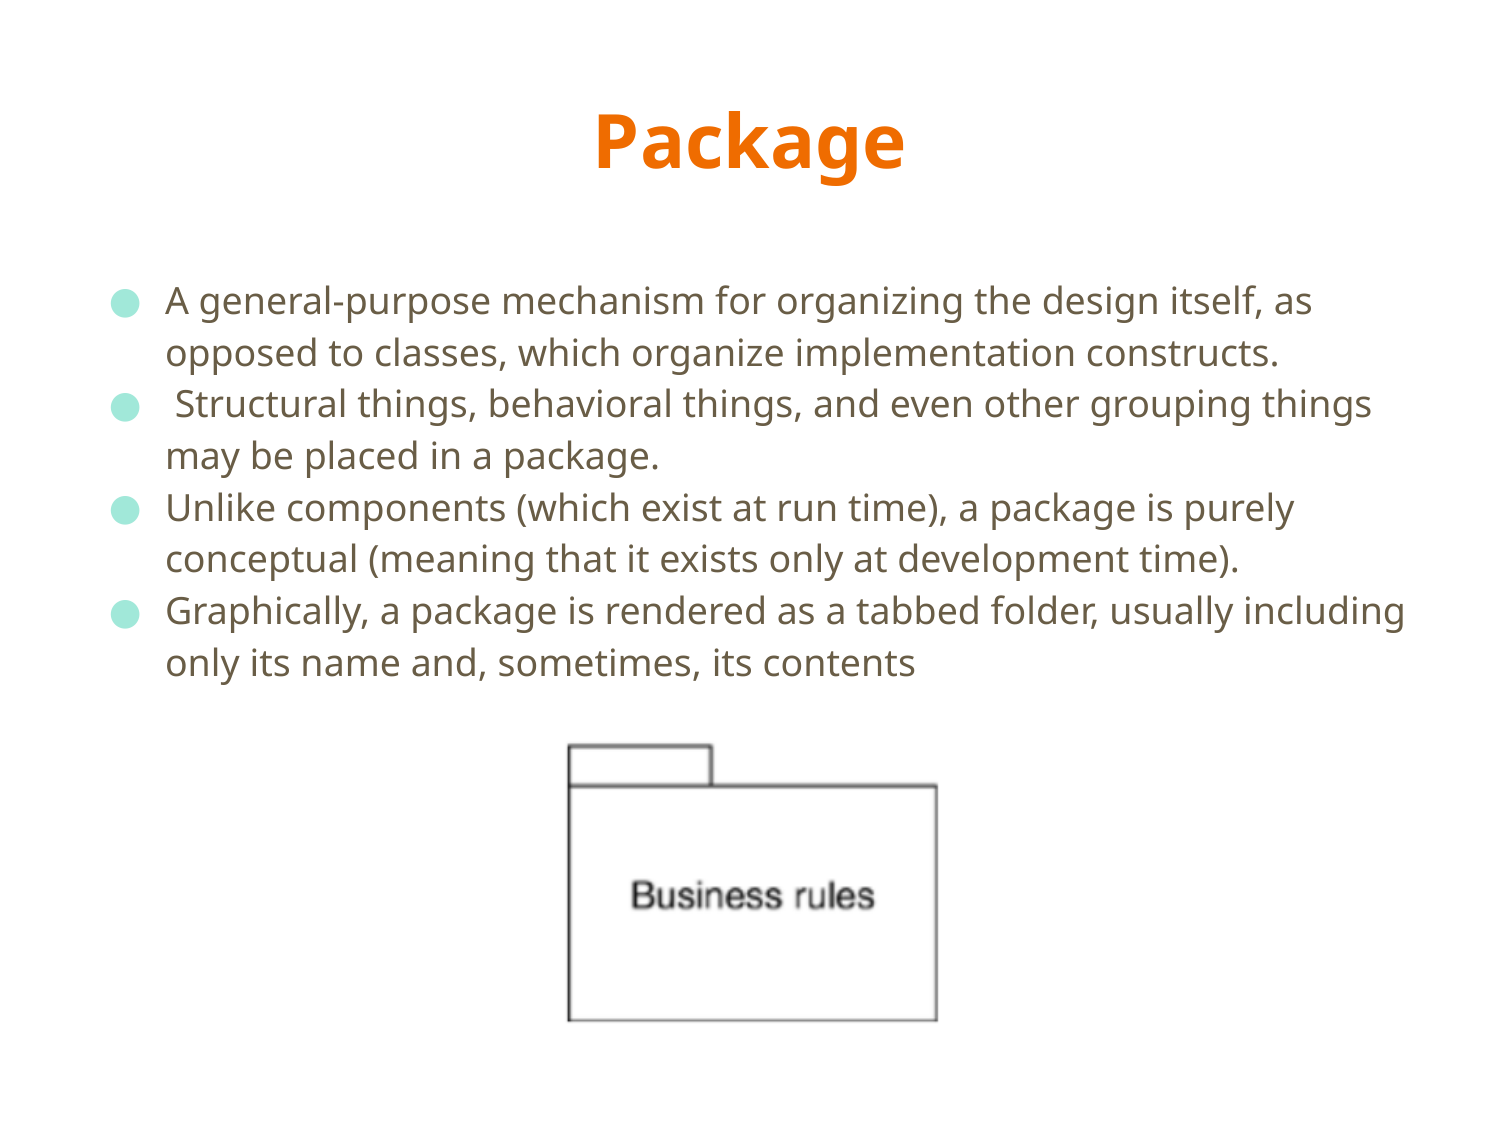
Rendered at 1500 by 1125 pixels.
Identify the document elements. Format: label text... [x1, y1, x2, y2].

title Package [75, 45, 1425, 233]
list A general-purpose mechanism for organizing the design itself, as opposed to classes, which organize implementation constructs. Structural things, behavioral things, and even other grouping things may be placed in a package. Unlike components (which exist at run time), a package is purely conceptual (meaning that it exists only at development time). Graphically, a package is rendered as a tabbed folder, usually including only its name and, sometimes, its contents [75, 262, 1425, 916]
picture [556, 739, 944, 1028]
